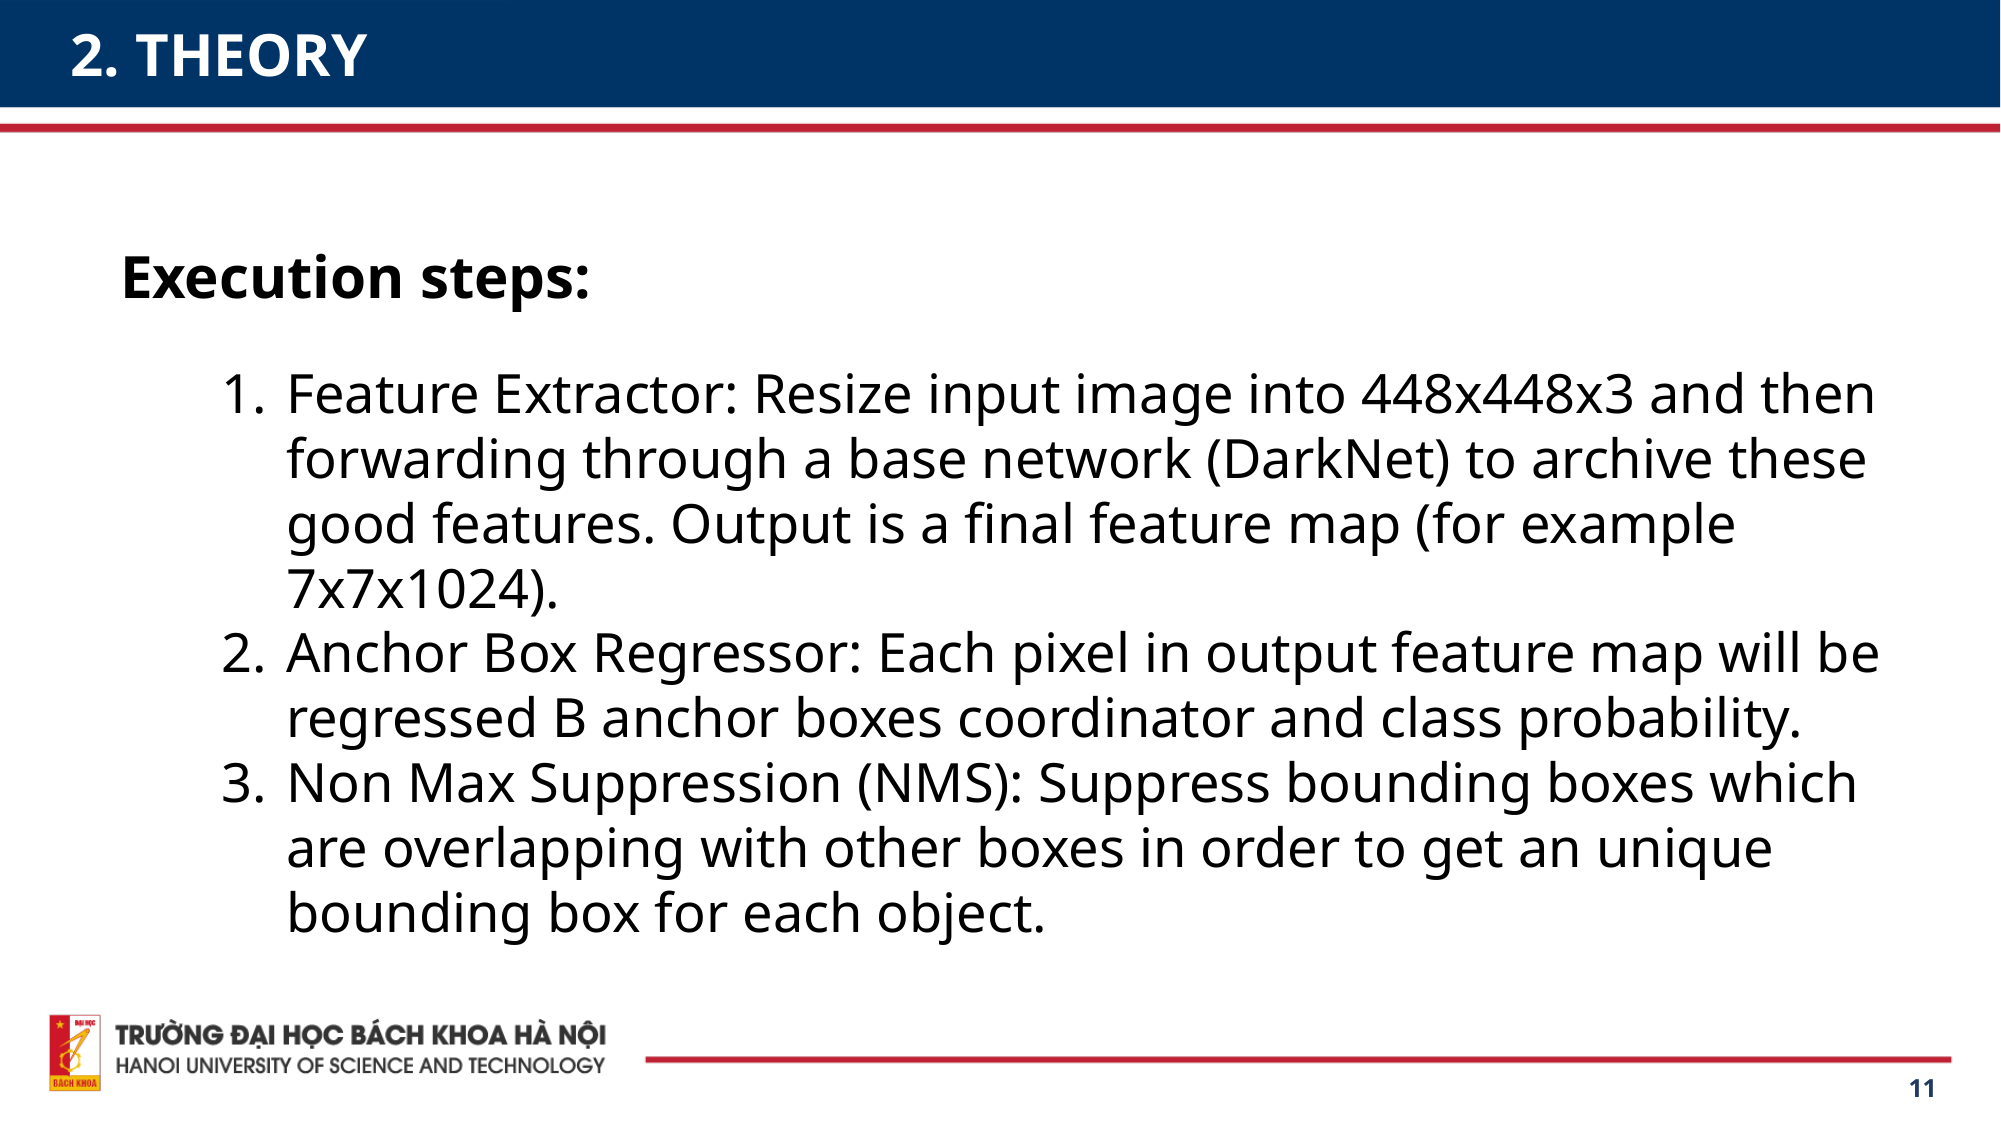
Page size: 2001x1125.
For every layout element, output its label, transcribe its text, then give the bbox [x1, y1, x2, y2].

slide_number 11 [1502, 1065, 1953, 1125]
picture [0, 0, 2001, 1125]
title 2. THEORY [55, 18, 1945, 91]
text_box Execution steps: [104, 225, 660, 326]
text_box Feature Extractor: Resize input image into 448x448x3 and then forwarding through a base network (DarkNet) to archive these good features. Output is a final feature map (for example 7x7x1024). Anchor Box Regressor: Each pixel in output feature map will be regressed B anchor boxes coordinator and class probability. Non Max Suppression (NMS): Suppress bounding boxes which are overlapping with other boxes in order to get an unique bounding box for each object. [196, 343, 1927, 959]
